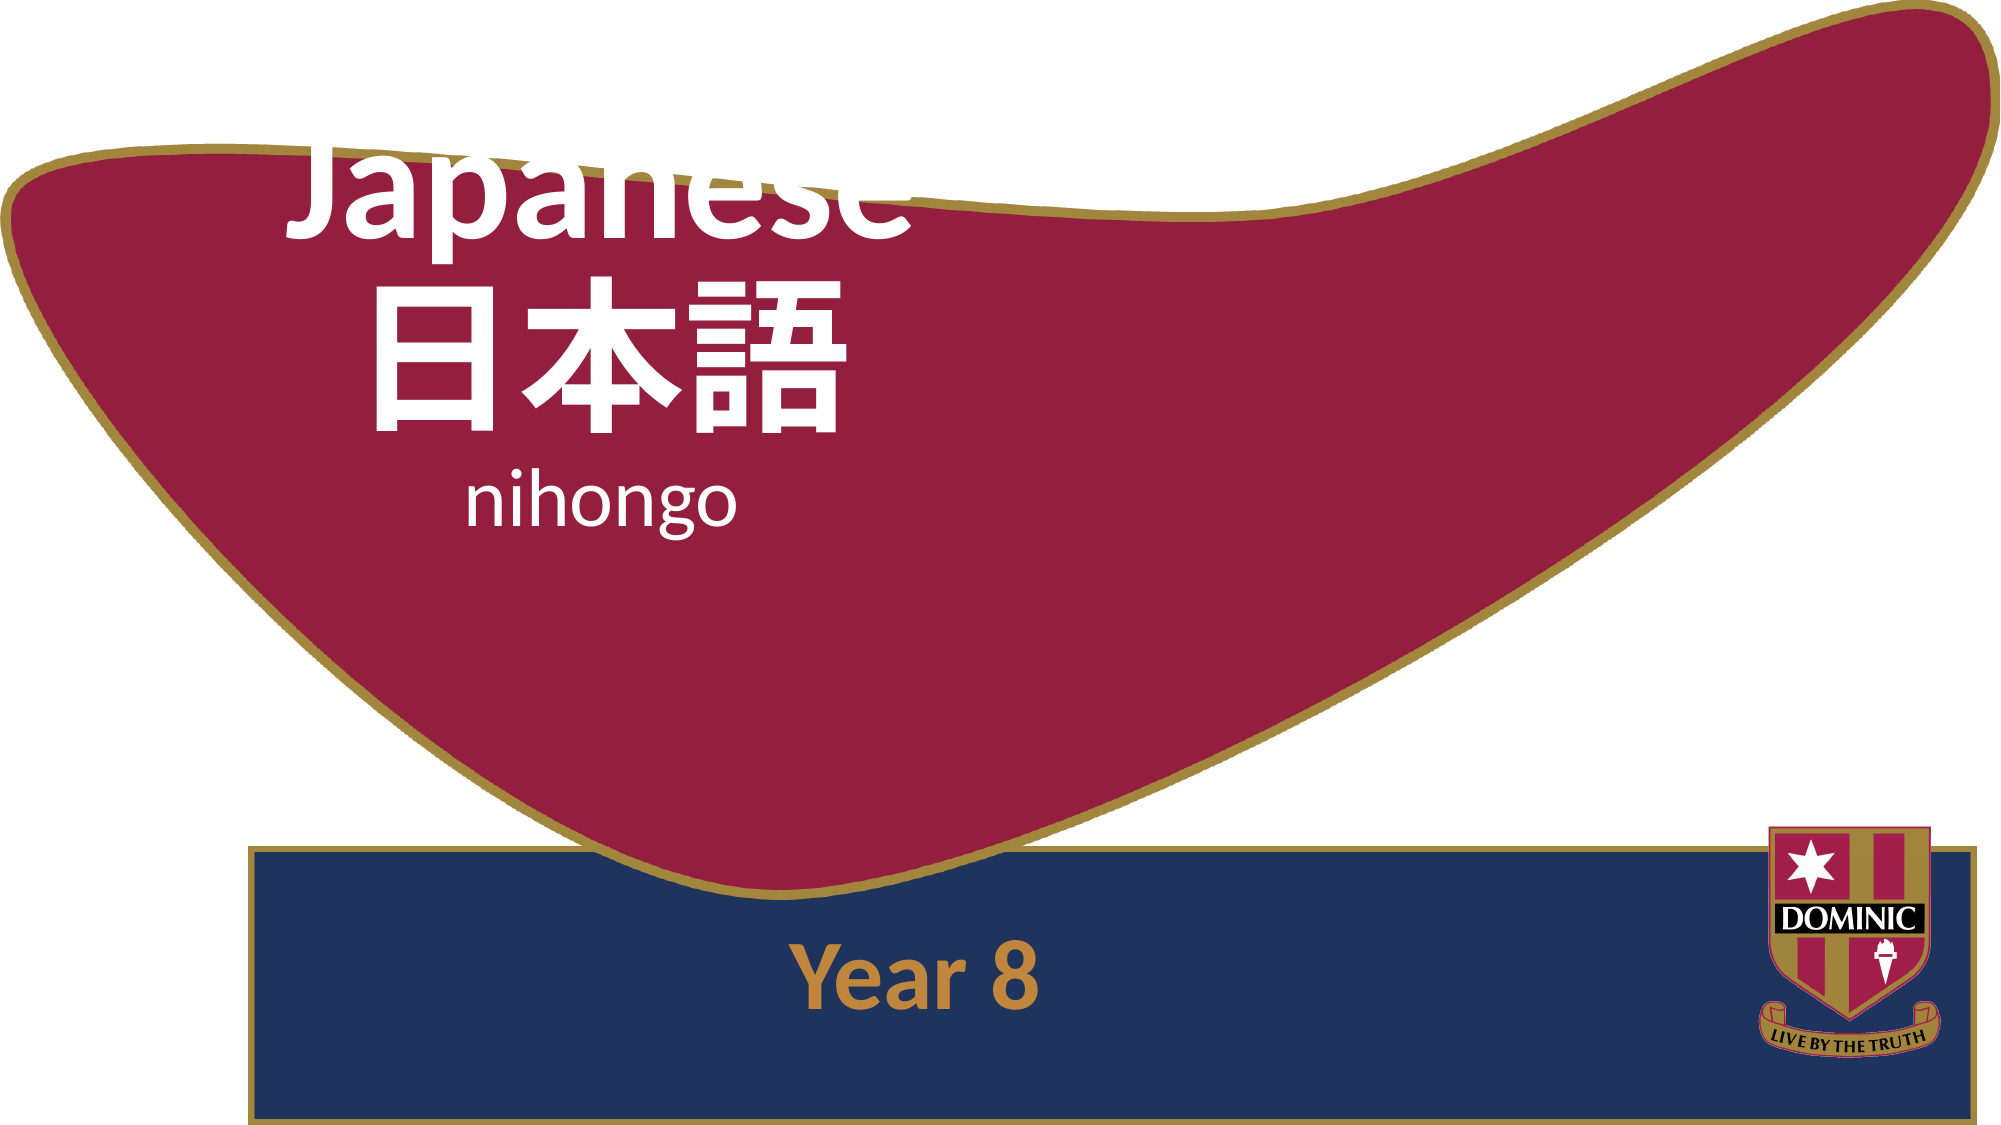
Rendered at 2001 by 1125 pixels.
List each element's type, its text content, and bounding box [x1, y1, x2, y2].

title Japanese 日本語 nihongo [35, 87, 1169, 623]
picture [0, 0, 2001, 1125]
subtitle Year 8 [165, 850, 1666, 1104]
